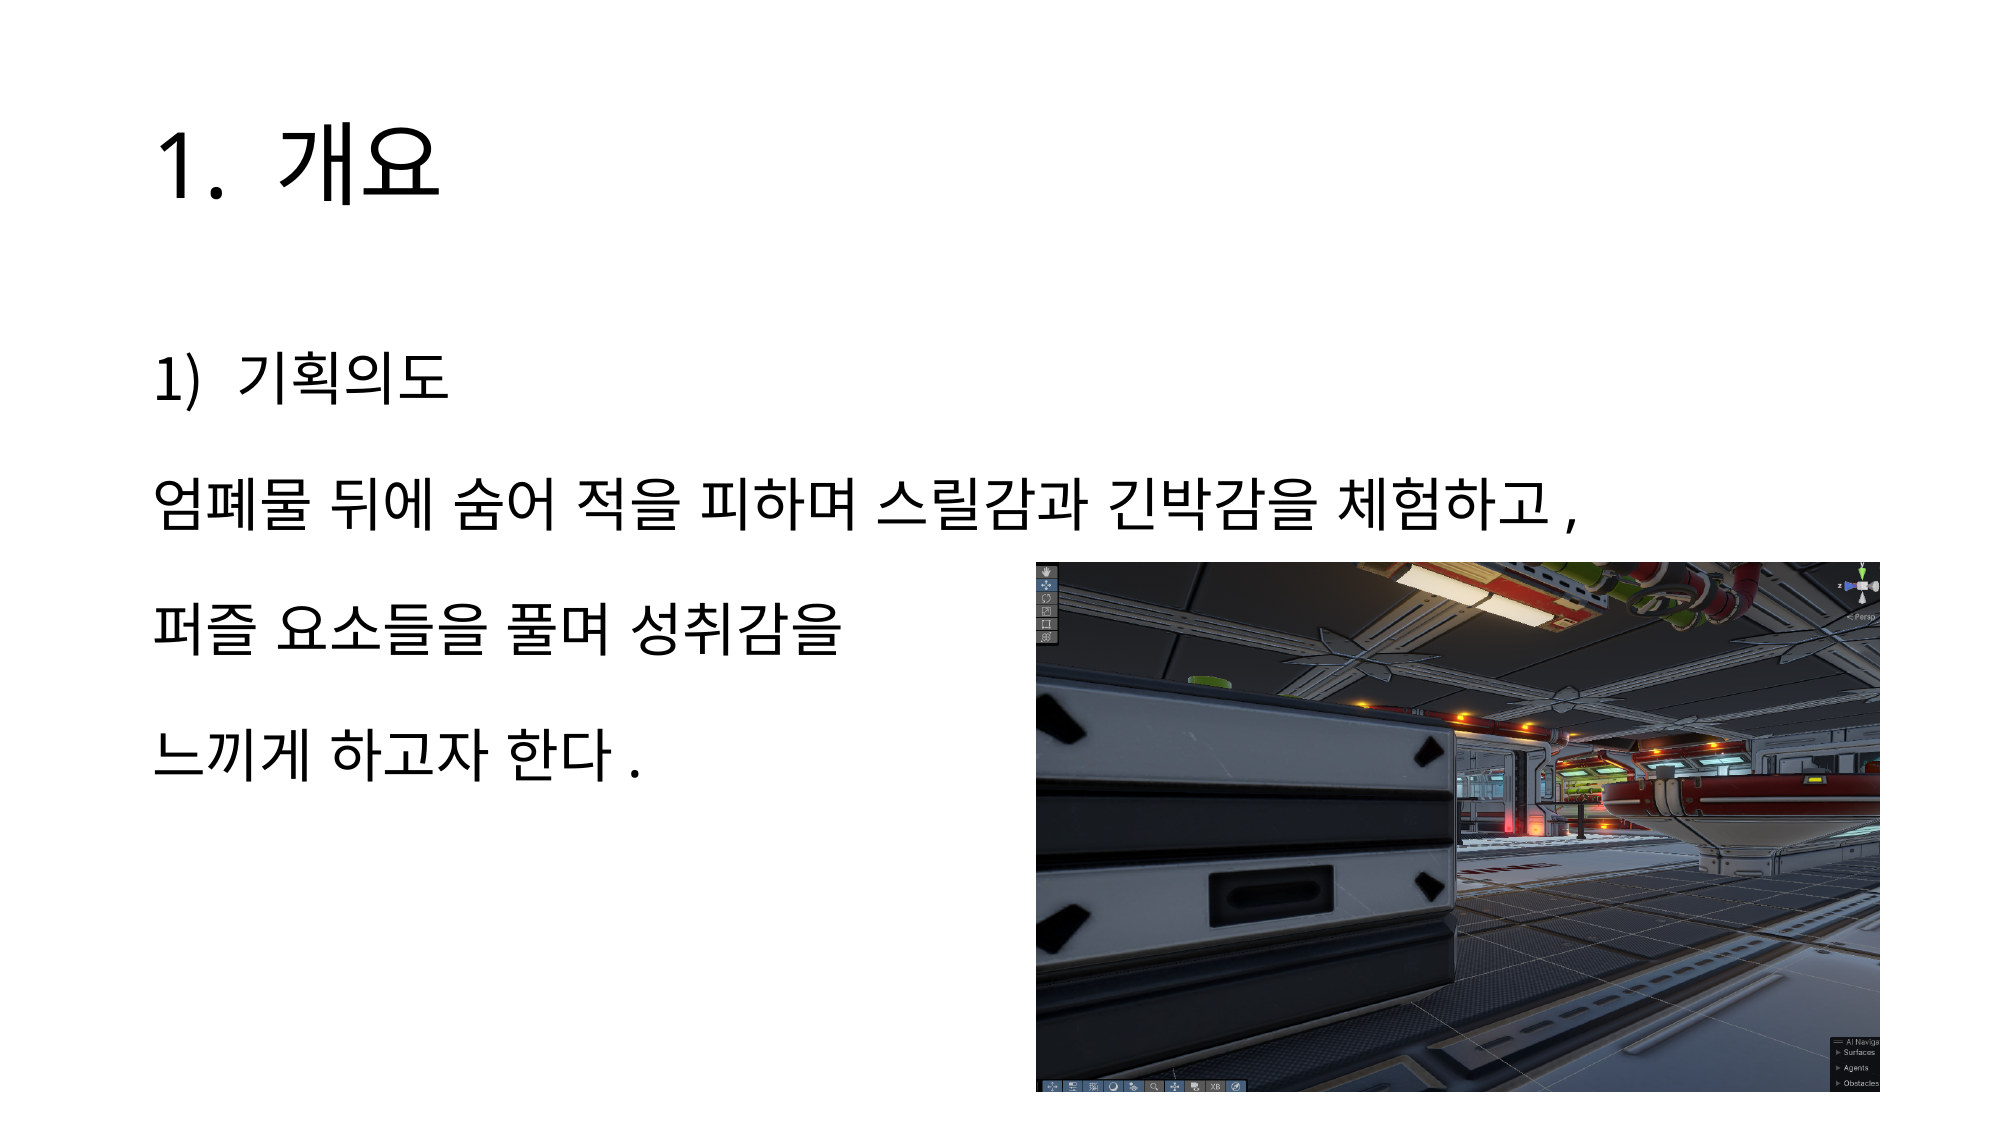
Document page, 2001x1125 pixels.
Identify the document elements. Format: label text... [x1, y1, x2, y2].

list 기획의도 엄폐물 뒤에 숨어 적을 피하며 스릴감과 긴박감을 체험하고, 퍼즐 요소들을 풀며 성취감을 느끼게 하고자 한다. [137, 299, 1863, 1014]
title 1. 개요 [137, 59, 1863, 278]
picture [1036, 562, 1880, 1092]
